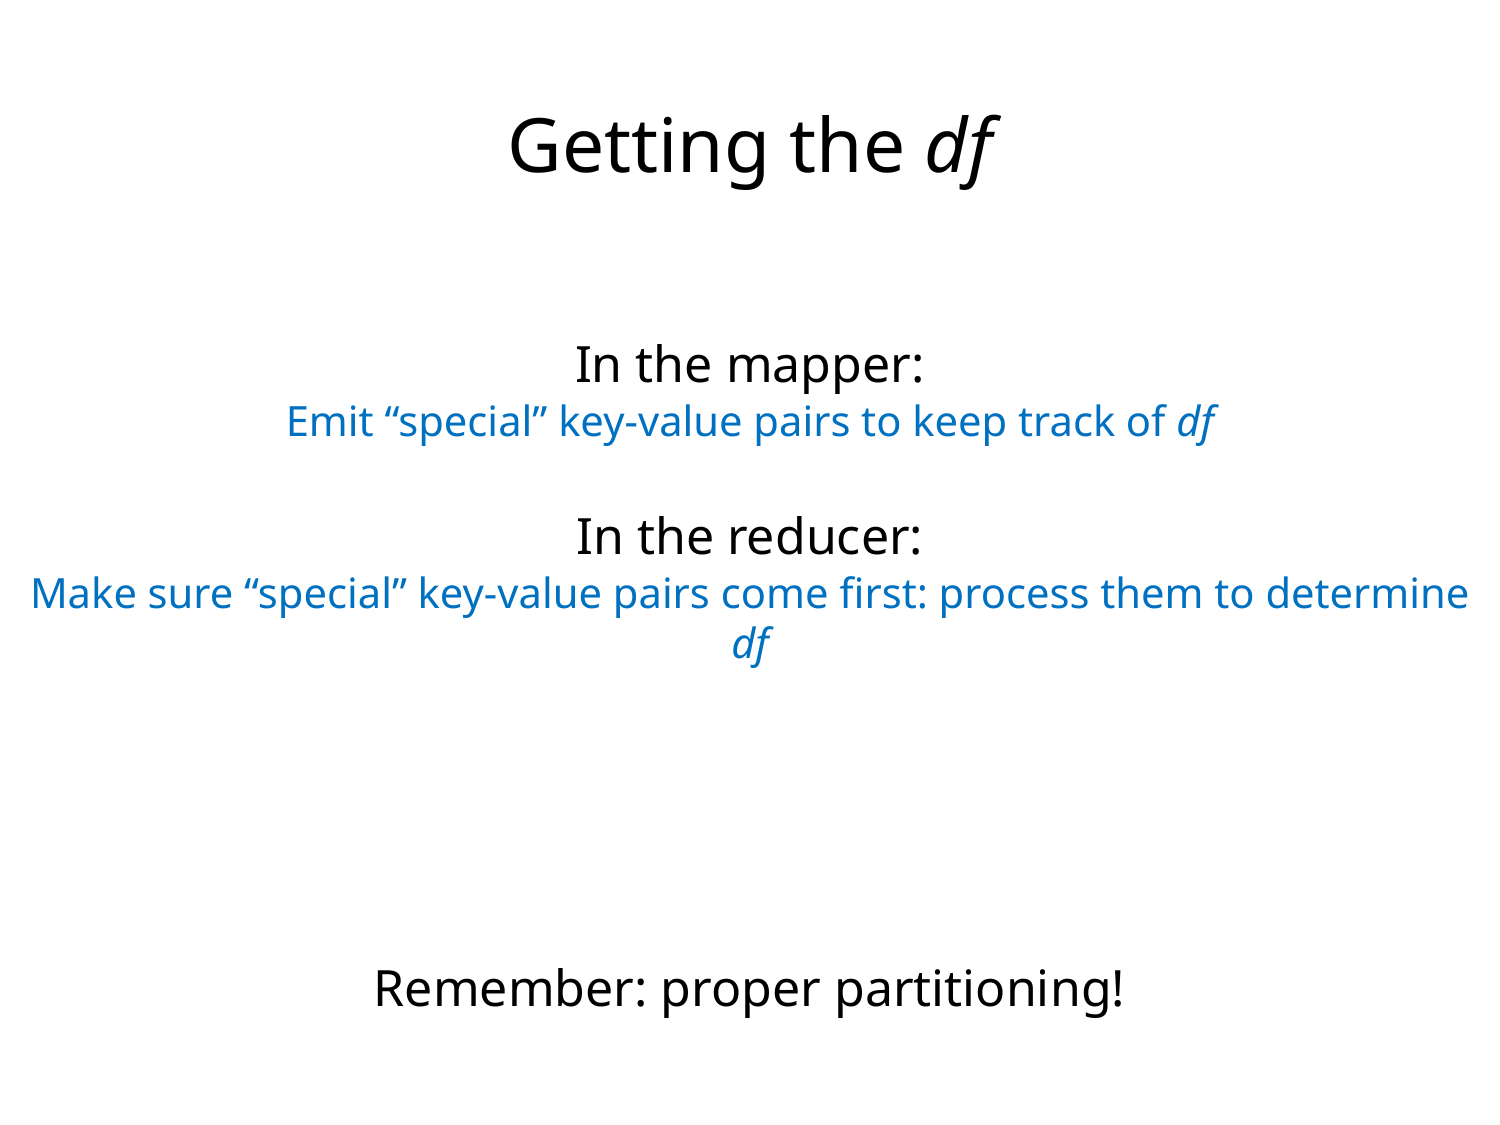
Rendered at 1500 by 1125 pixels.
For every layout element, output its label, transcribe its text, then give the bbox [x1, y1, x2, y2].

text_box Make sure “special” key-value pairs come first: process them to determine df [0, 559, 1500, 675]
text_box In the mapper: [0, 324, 1500, 387]
text_box In the reducer: [0, 496, 1500, 559]
text_box Remember: proper partitioning! [0, 949, 1500, 1024]
text_box Getting the df [0, 90, 1500, 203]
text_box Emit “special” key-value pairs to keep track of df [0, 387, 1500, 453]
